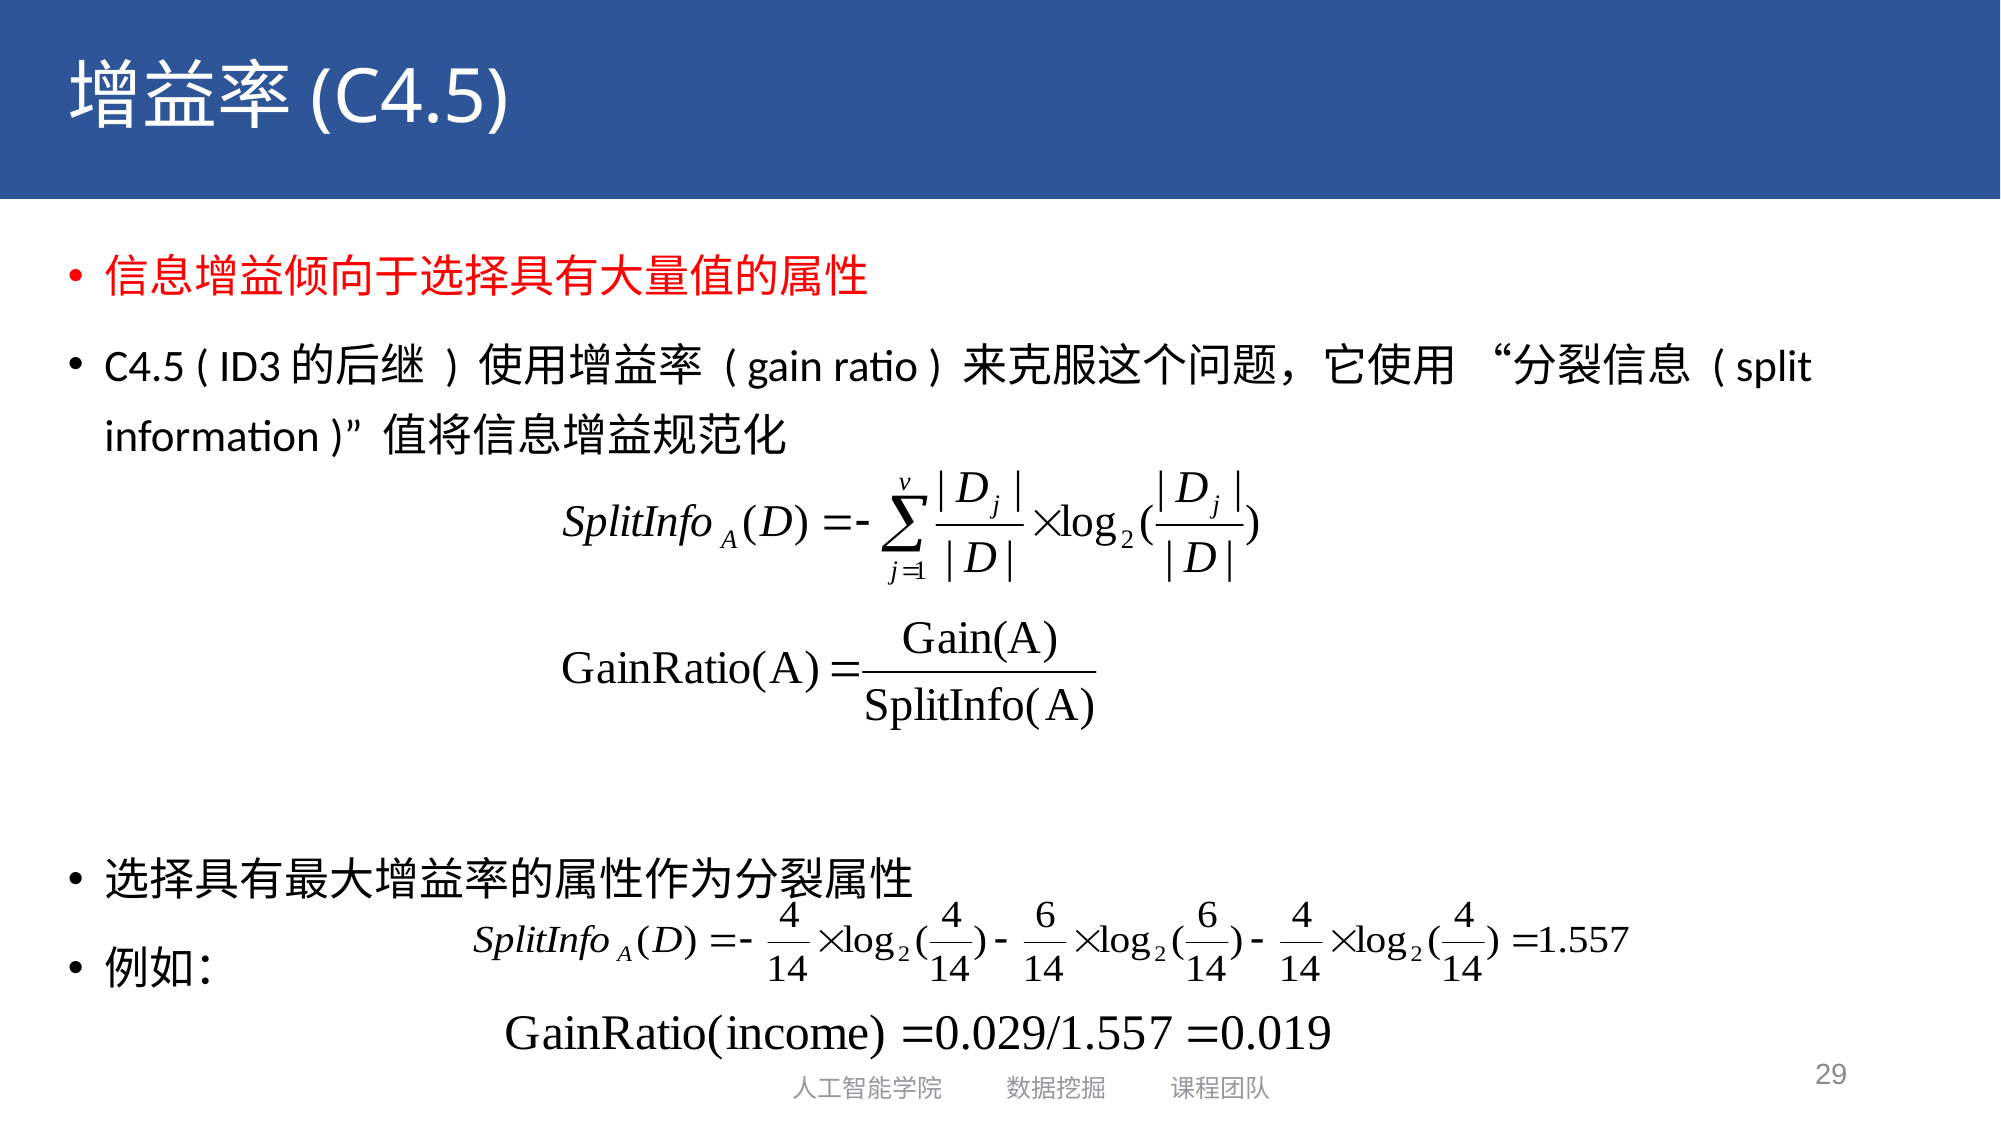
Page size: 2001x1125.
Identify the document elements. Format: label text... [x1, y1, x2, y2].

title 增益率(C4.5) [52, 23, 1753, 174]
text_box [554, 609, 1106, 739]
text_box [554, 456, 1268, 594]
list 信息增益倾向于选择具有大量值的属性 C4.5 ( ID3的后继 ) 使用增益率 ( gain ratio ) 来克服这个问题，它使用 “分裂信息 ( split information )” 值将信息增益规范化 选择具有最大增益率的属性作为分裂属性 例如： [52, 223, 1923, 1010]
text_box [497, 1003, 1342, 1071]
footer 人工智能学院 数据挖掘 课程团队 [694, 1057, 1370, 1118]
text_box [466, 891, 1638, 991]
slide_number 29 [1412, 1042, 1863, 1103]
